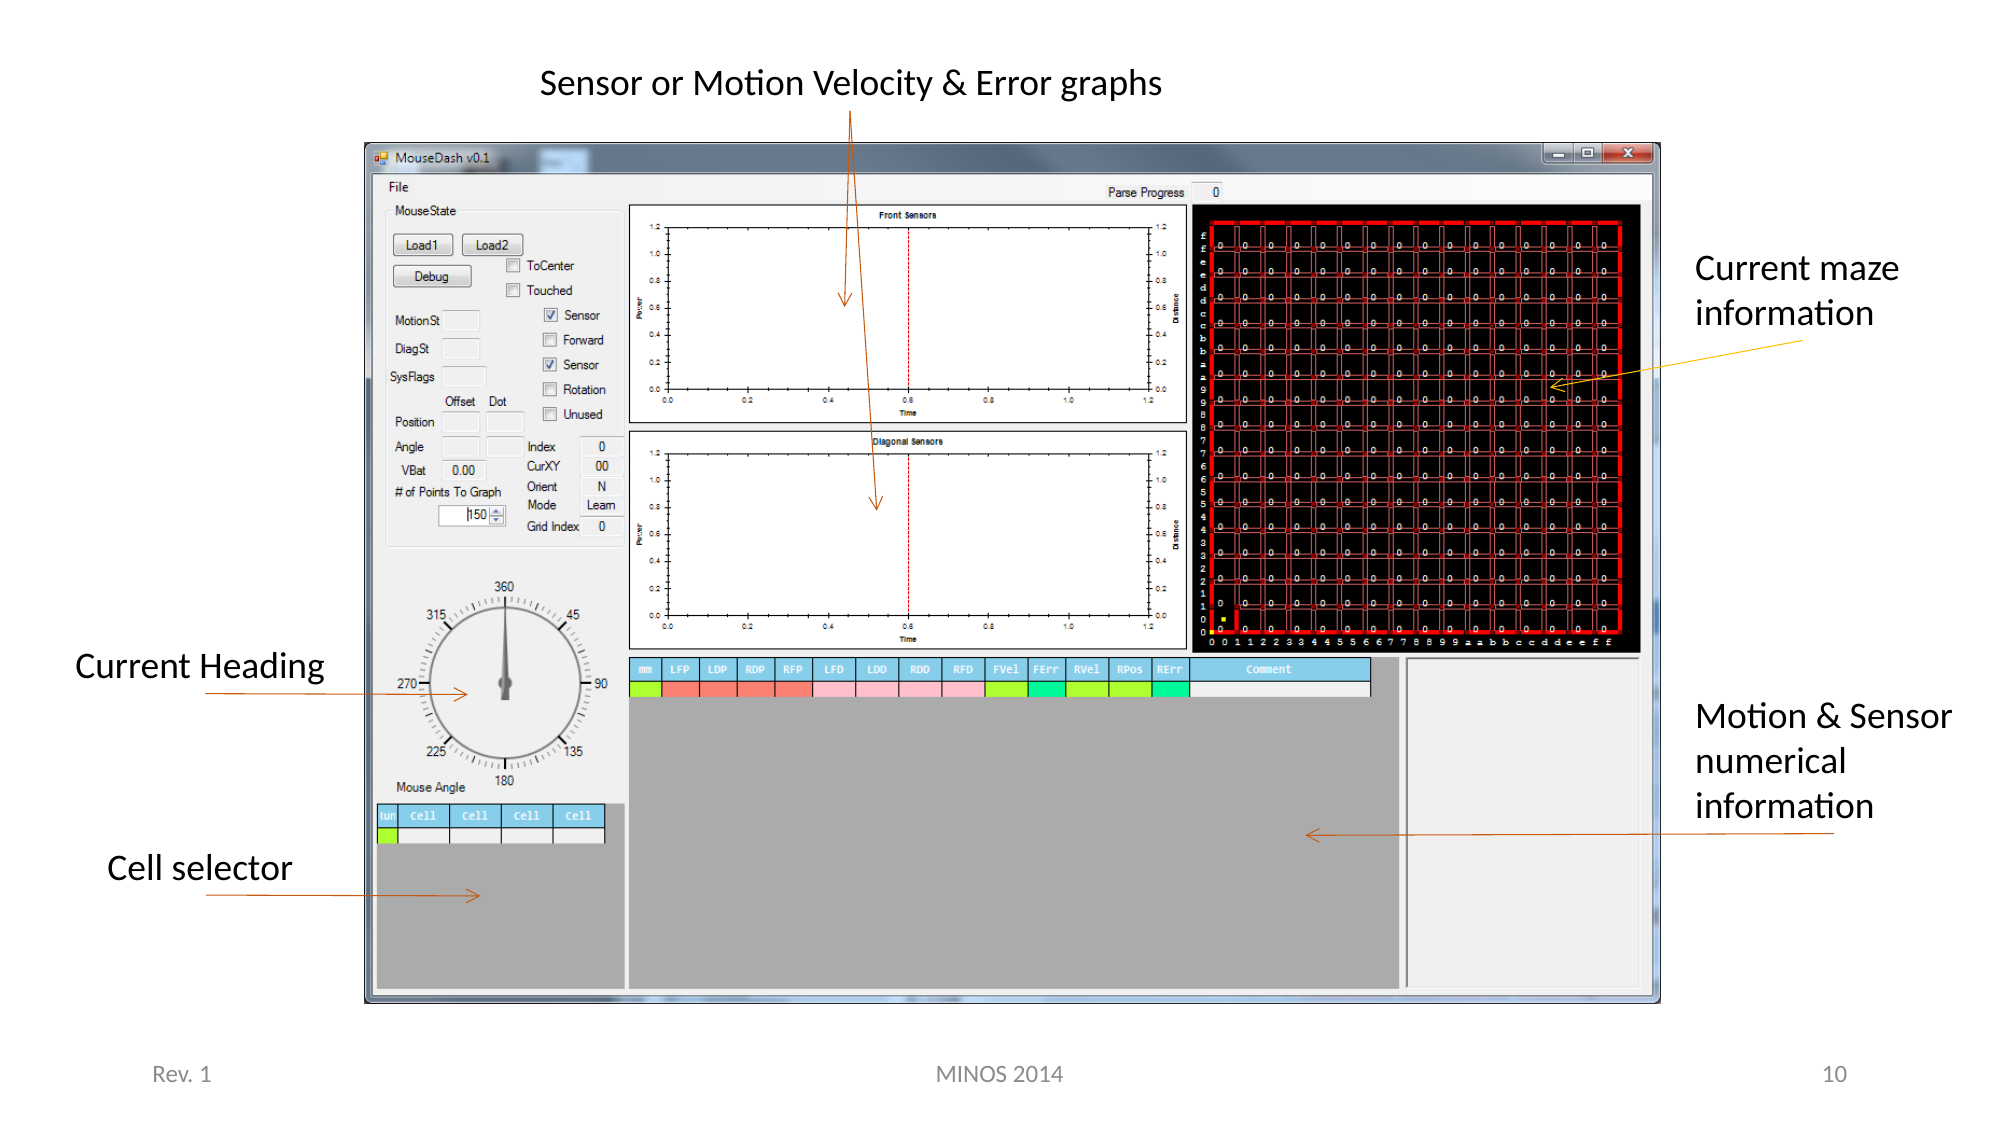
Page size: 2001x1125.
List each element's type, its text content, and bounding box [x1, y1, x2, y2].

text_box Motion & Sensor numerical information [1680, 683, 1988, 834]
picture [364, 142, 1661, 1004]
text_box Cell selector [92, 835, 320, 896]
text_box Current Heading [60, 633, 350, 694]
slide_number Rev. 1 [137, 1042, 588, 1103]
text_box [844, 110, 849, 308]
text_box Sensor or Motion Velocity & Error graphs [524, 50, 1275, 111]
footer MINOS 2014 [662, 1042, 1338, 1103]
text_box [849, 110, 877, 511]
text_box Current maze information [1680, 235, 1925, 341]
slide_number 10 [1412, 1042, 1863, 1103]
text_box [1549, 341, 1803, 388]
